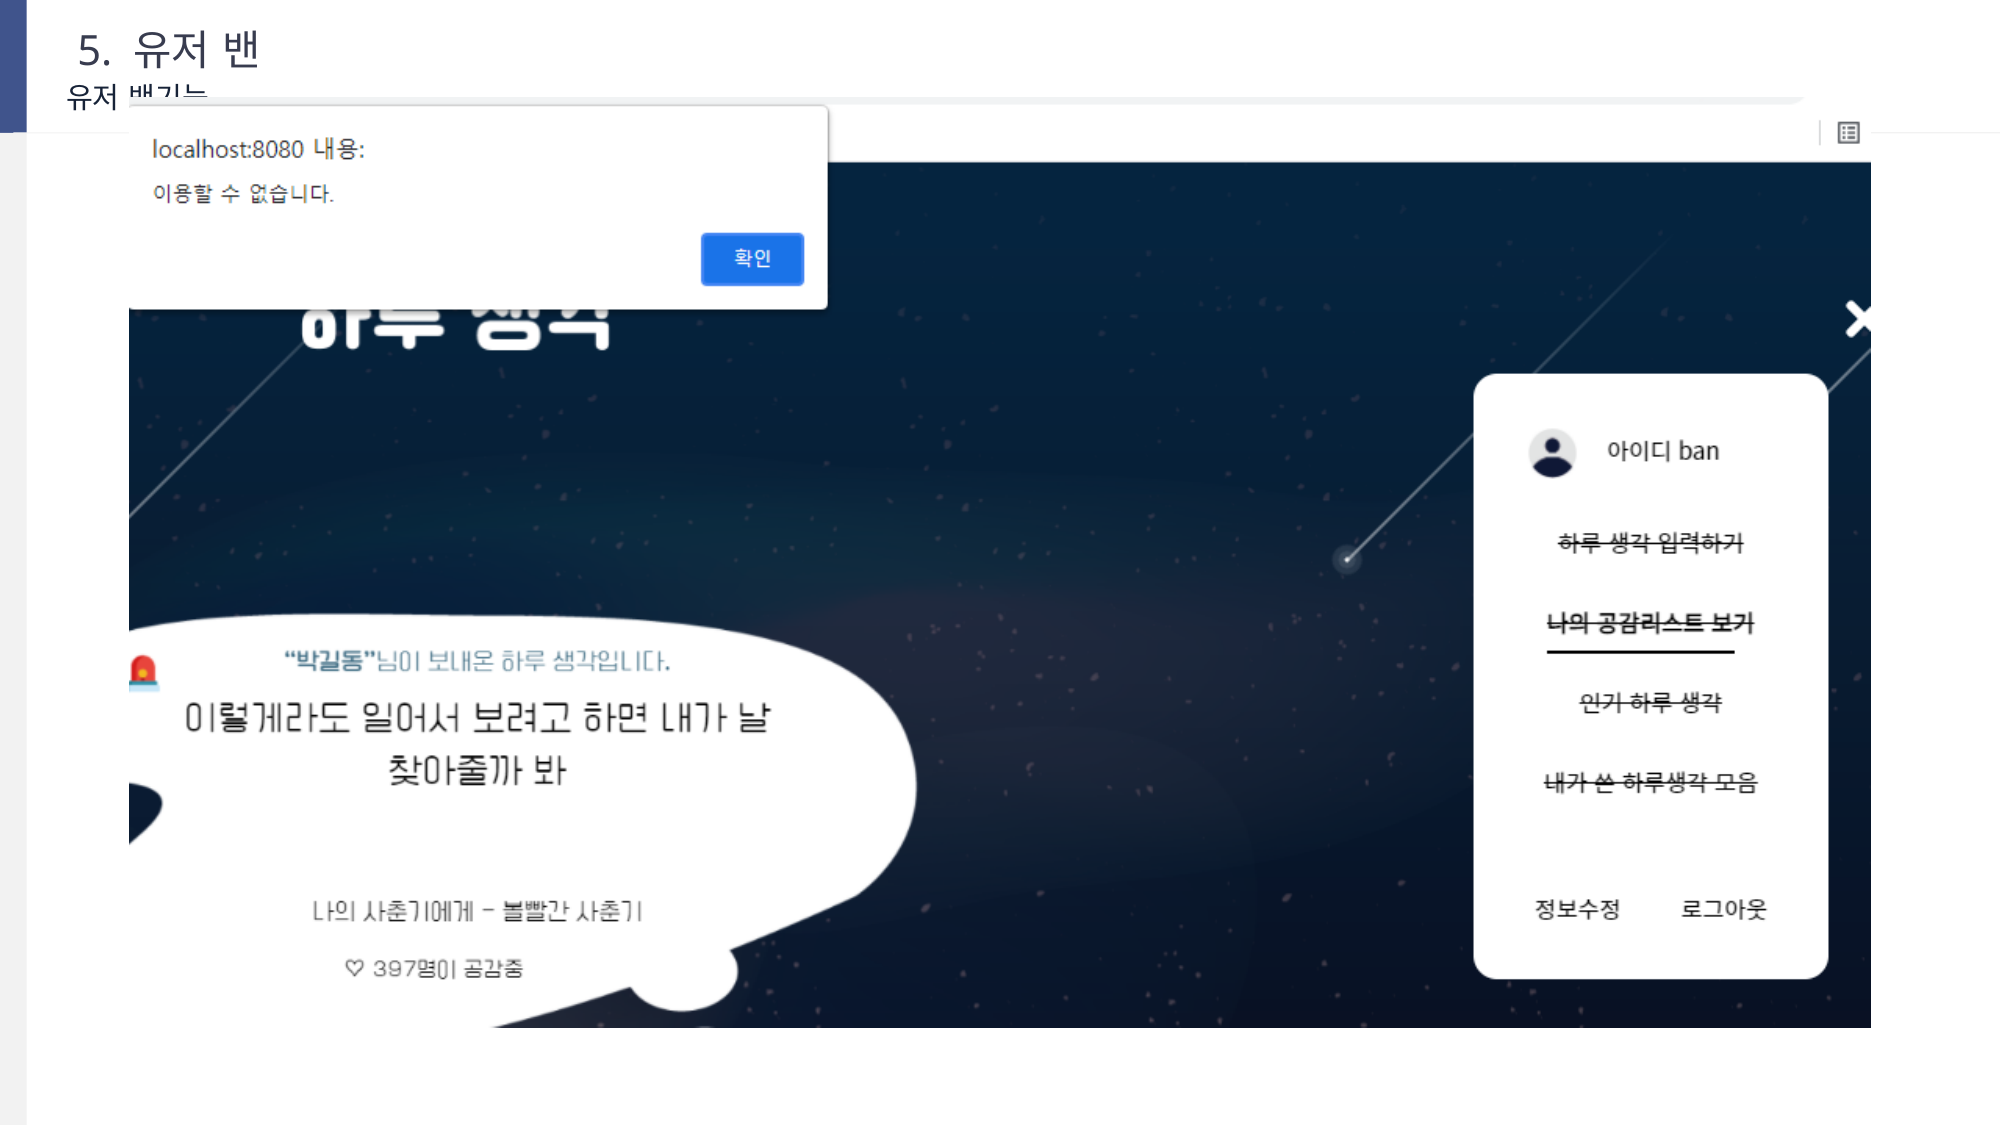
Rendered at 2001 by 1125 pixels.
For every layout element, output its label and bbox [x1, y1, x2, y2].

text_box [40, 16, 298, 123]
picture [129, 97, 1871, 1028]
